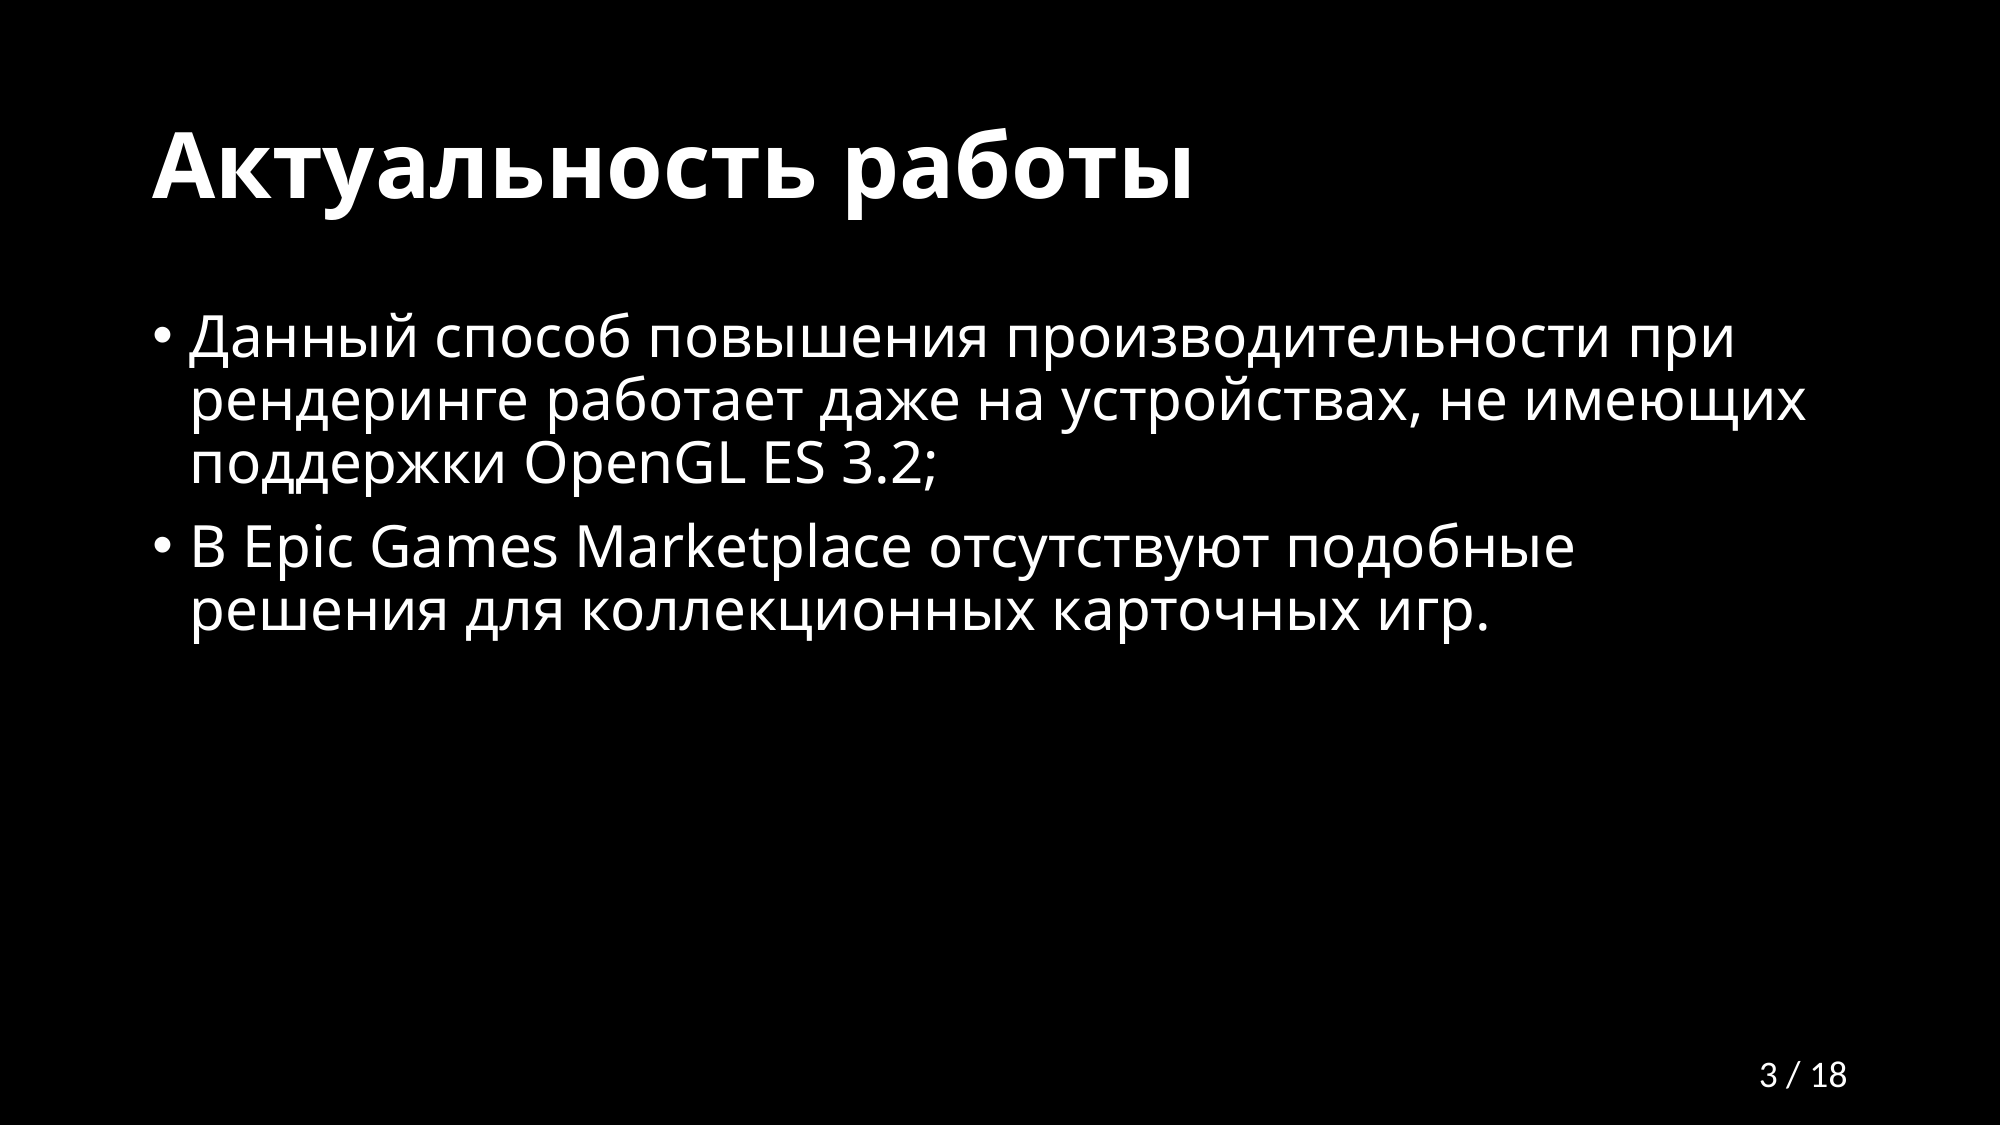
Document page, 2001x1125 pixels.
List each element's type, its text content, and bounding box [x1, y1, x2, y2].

title Актуальность работы [137, 59, 1863, 278]
list Данный способ повышения производительности при рендеринге работает даже на устройствах, не имеющих поддержки OpenGL ES 3.2; В Epic Games Marketplace отсутствуют подобные решения для коллекционных карточных игр. [137, 299, 1863, 1014]
slide_number 3 / 18 [1412, 1042, 1863, 1103]
